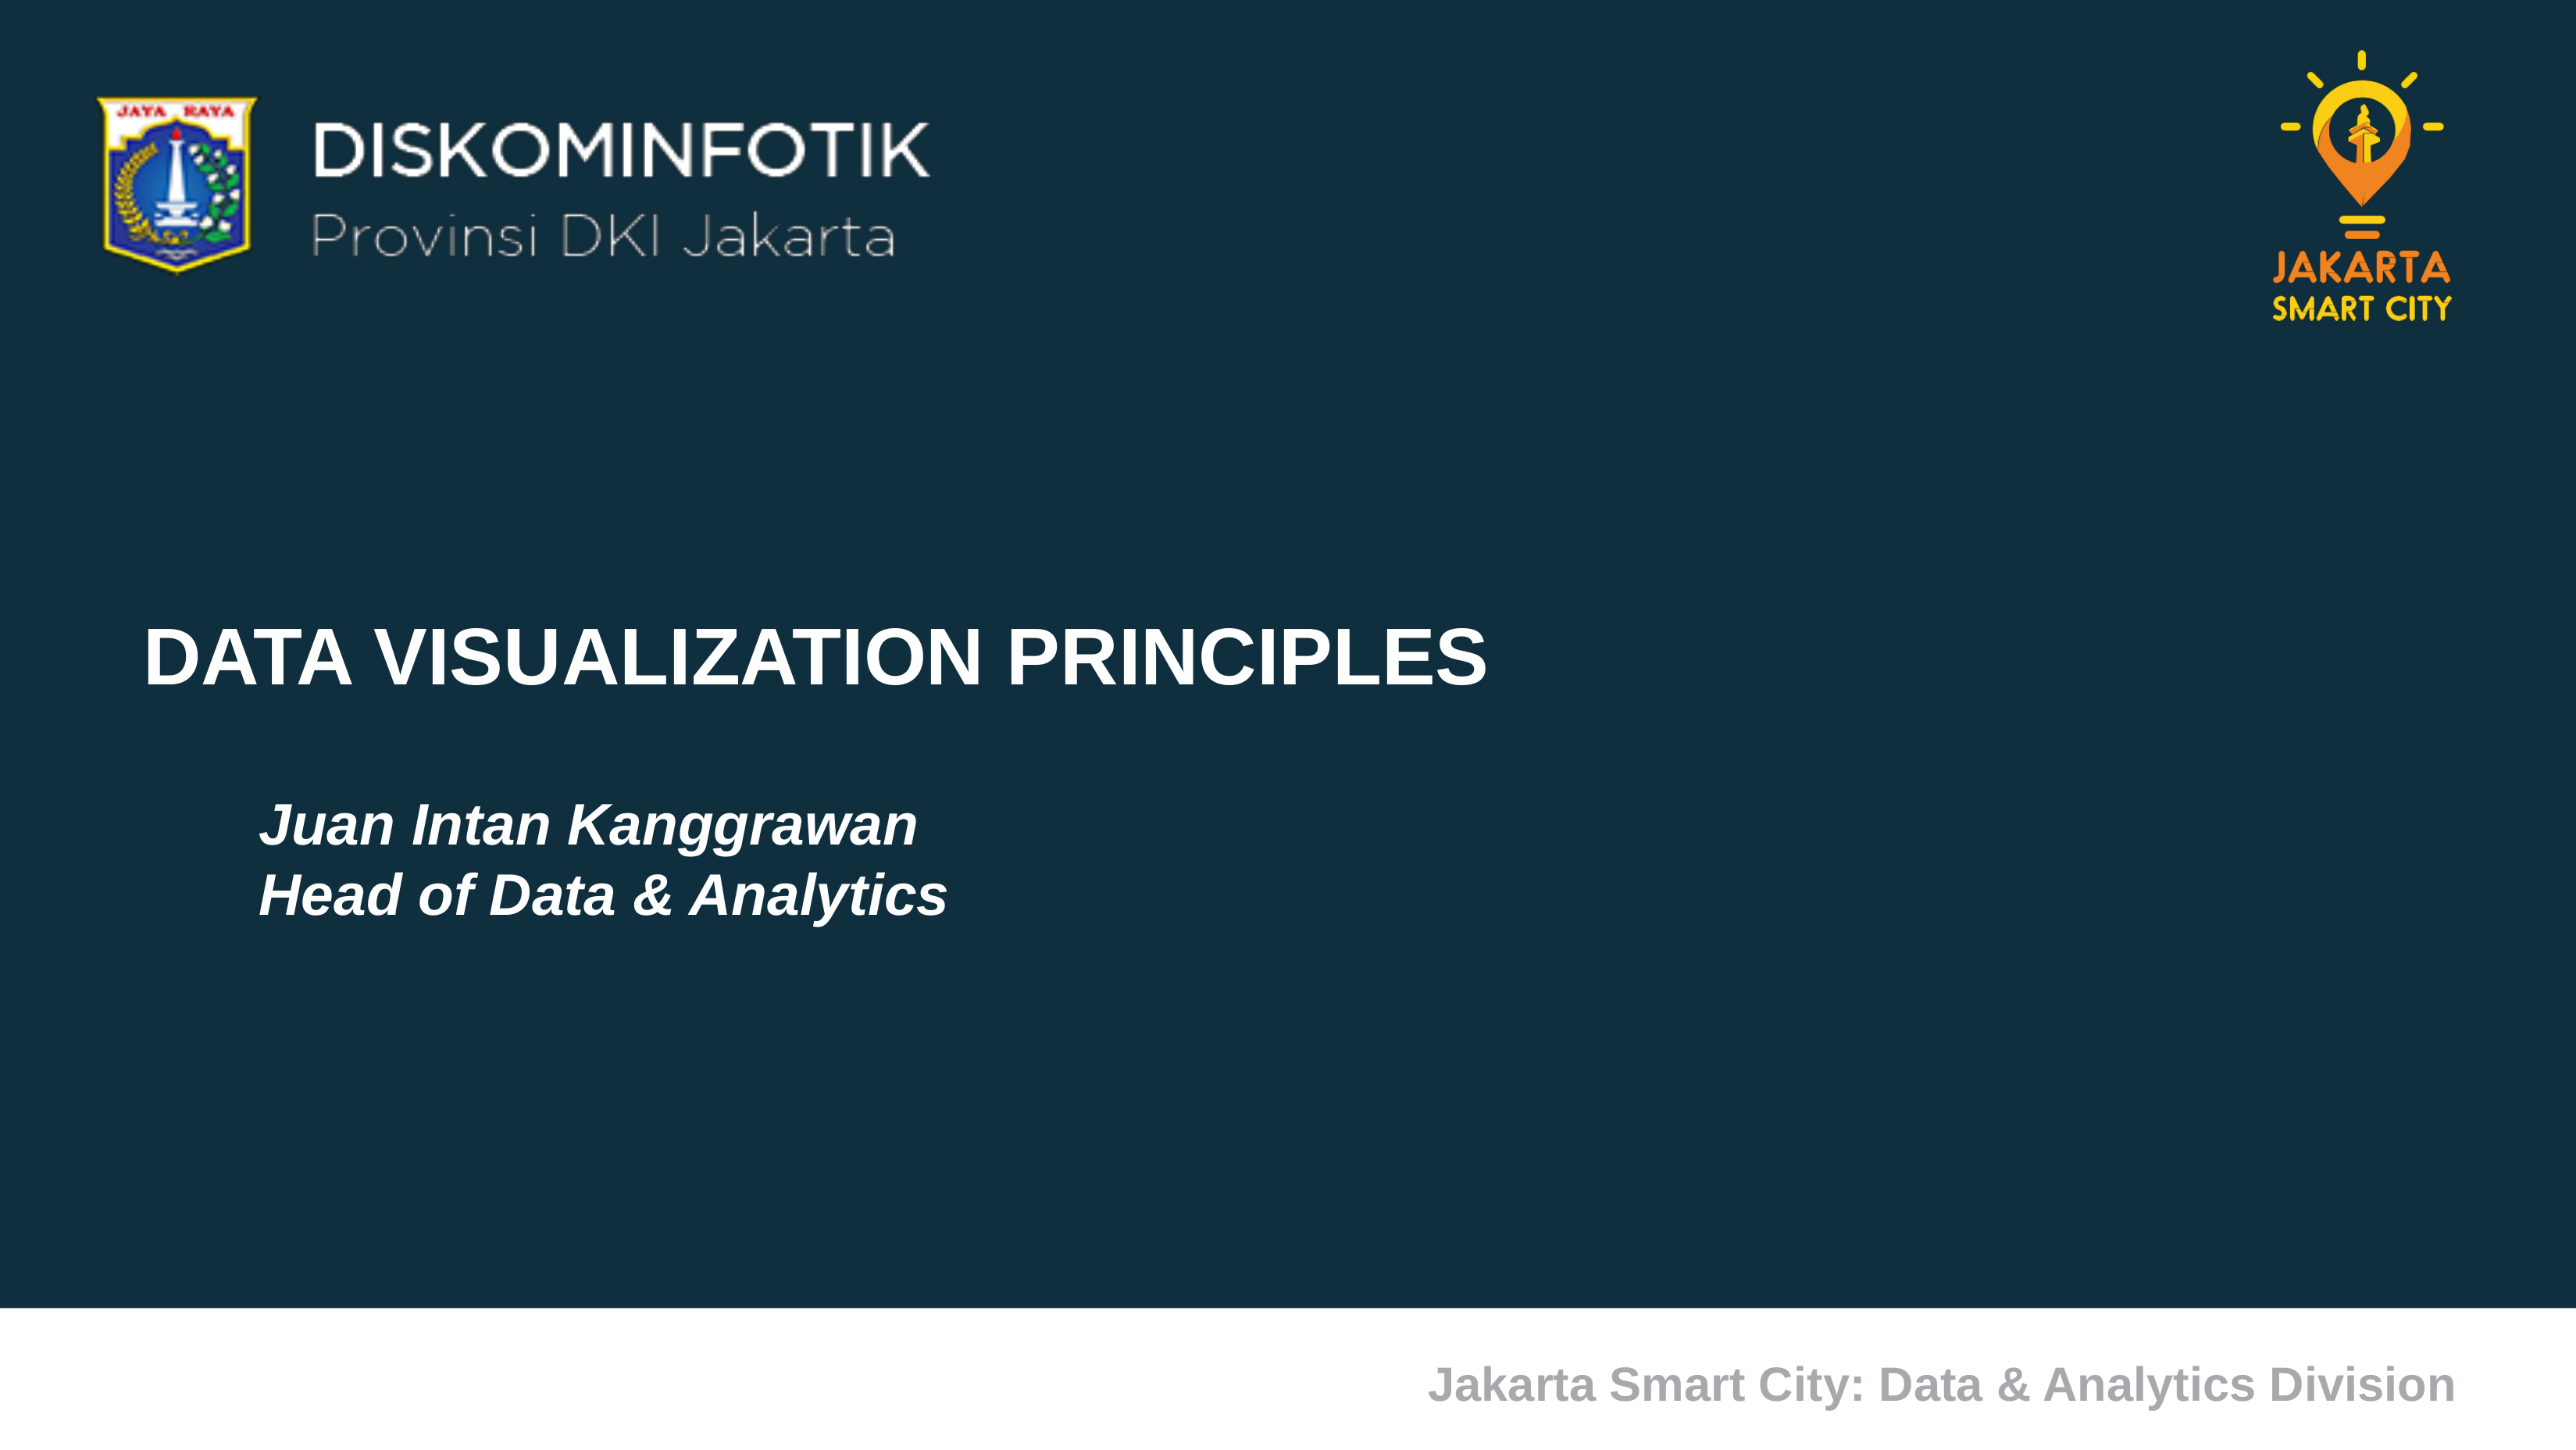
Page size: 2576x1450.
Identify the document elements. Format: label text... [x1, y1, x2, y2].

text_box [0, 0, 2576, 1309]
text_box Juan Intan Kanggrawan Head of Data & Analytics [257, 784, 1650, 981]
footer Jakarta Smart City: Data & Analytics Division [1426, 1348, 2576, 1450]
picture [2273, 50, 2453, 321]
picture [95, 95, 934, 276]
title DATA VISUALIZATION PRINCIPLES [141, 602, 2164, 745]
